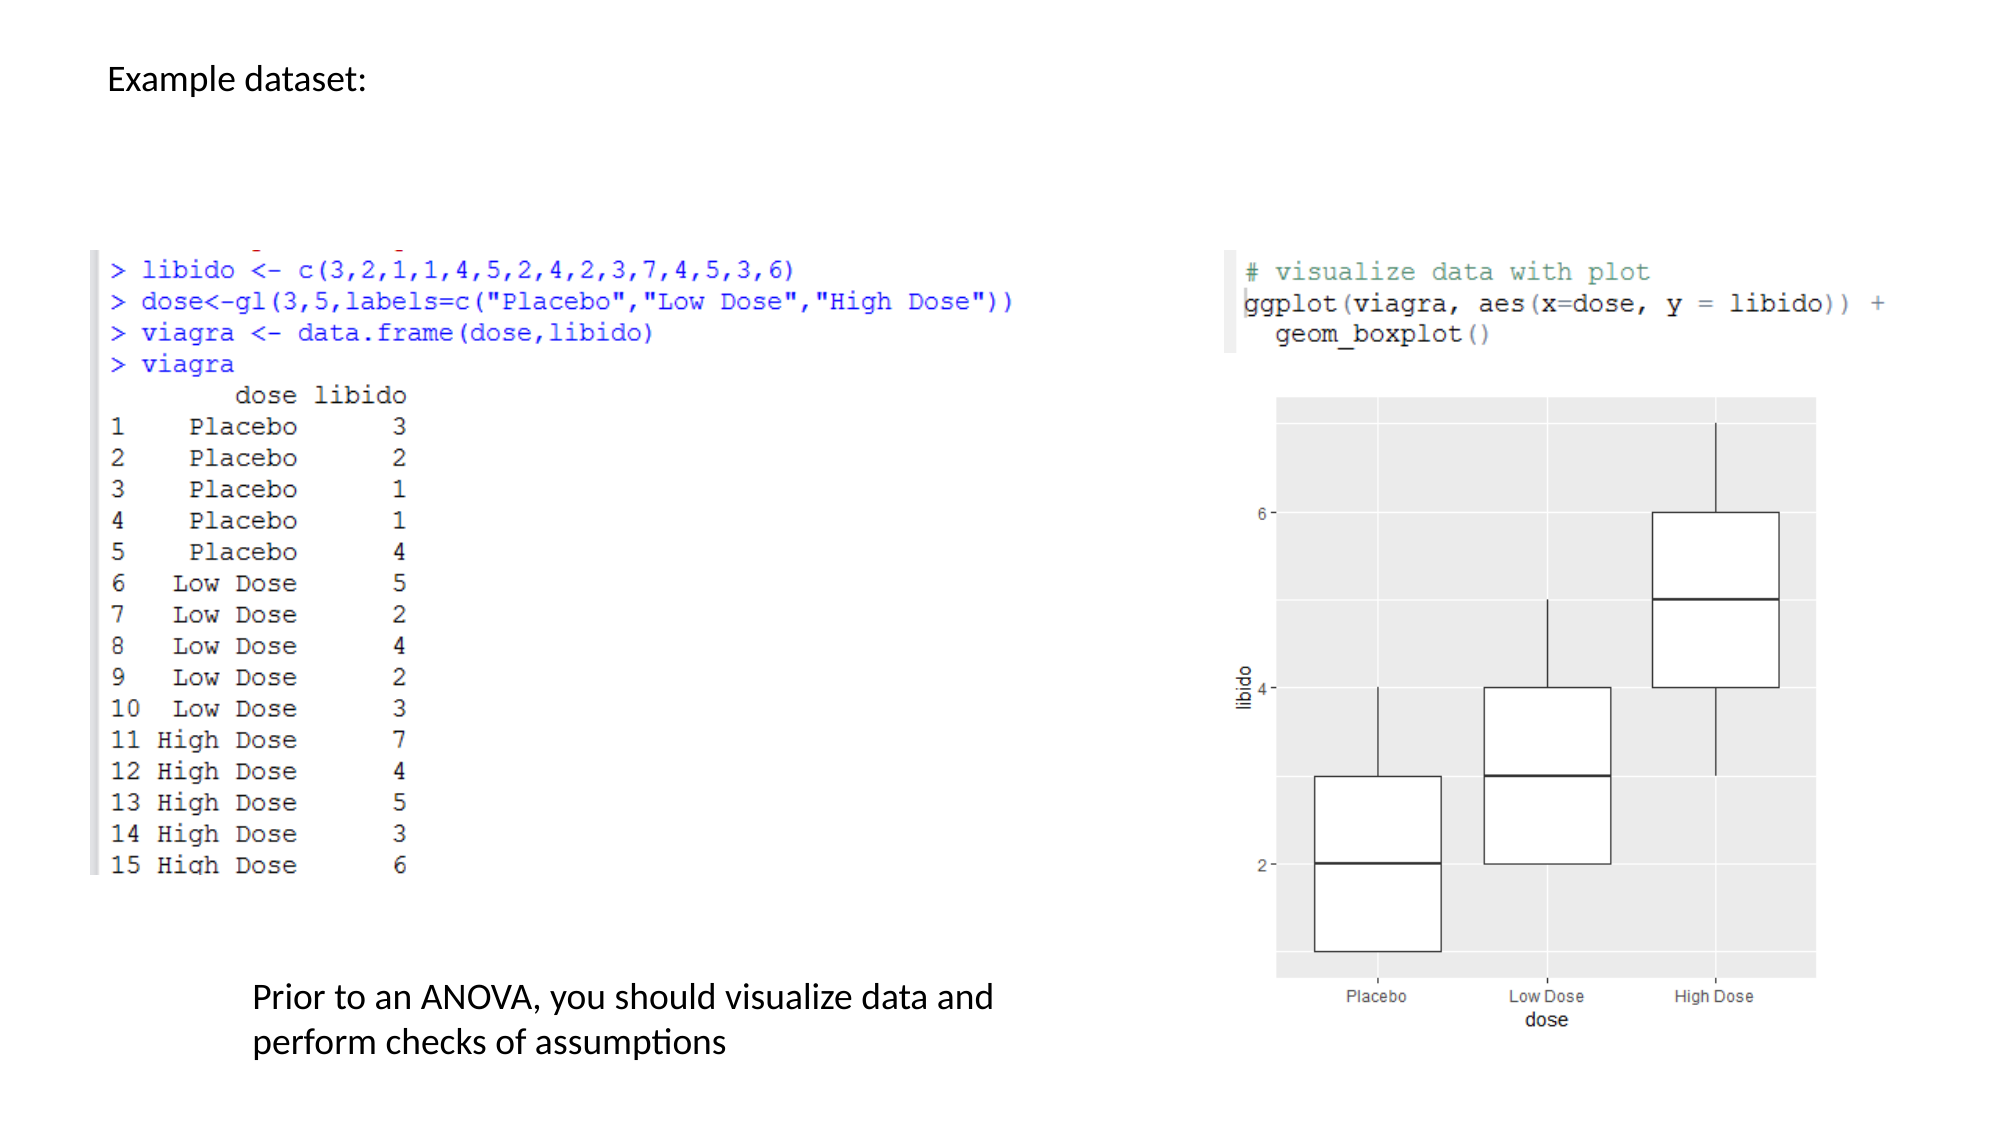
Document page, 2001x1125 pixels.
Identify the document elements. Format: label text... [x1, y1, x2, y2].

text_box Prior to an ANOVA, you should visualize data and perform checks of assumptions [237, 964, 1064, 1070]
text_box Example dataset: [92, 46, 383, 107]
picture [90, 250, 1028, 875]
picture [1224, 250, 1914, 353]
picture [1224, 388, 1827, 1040]
